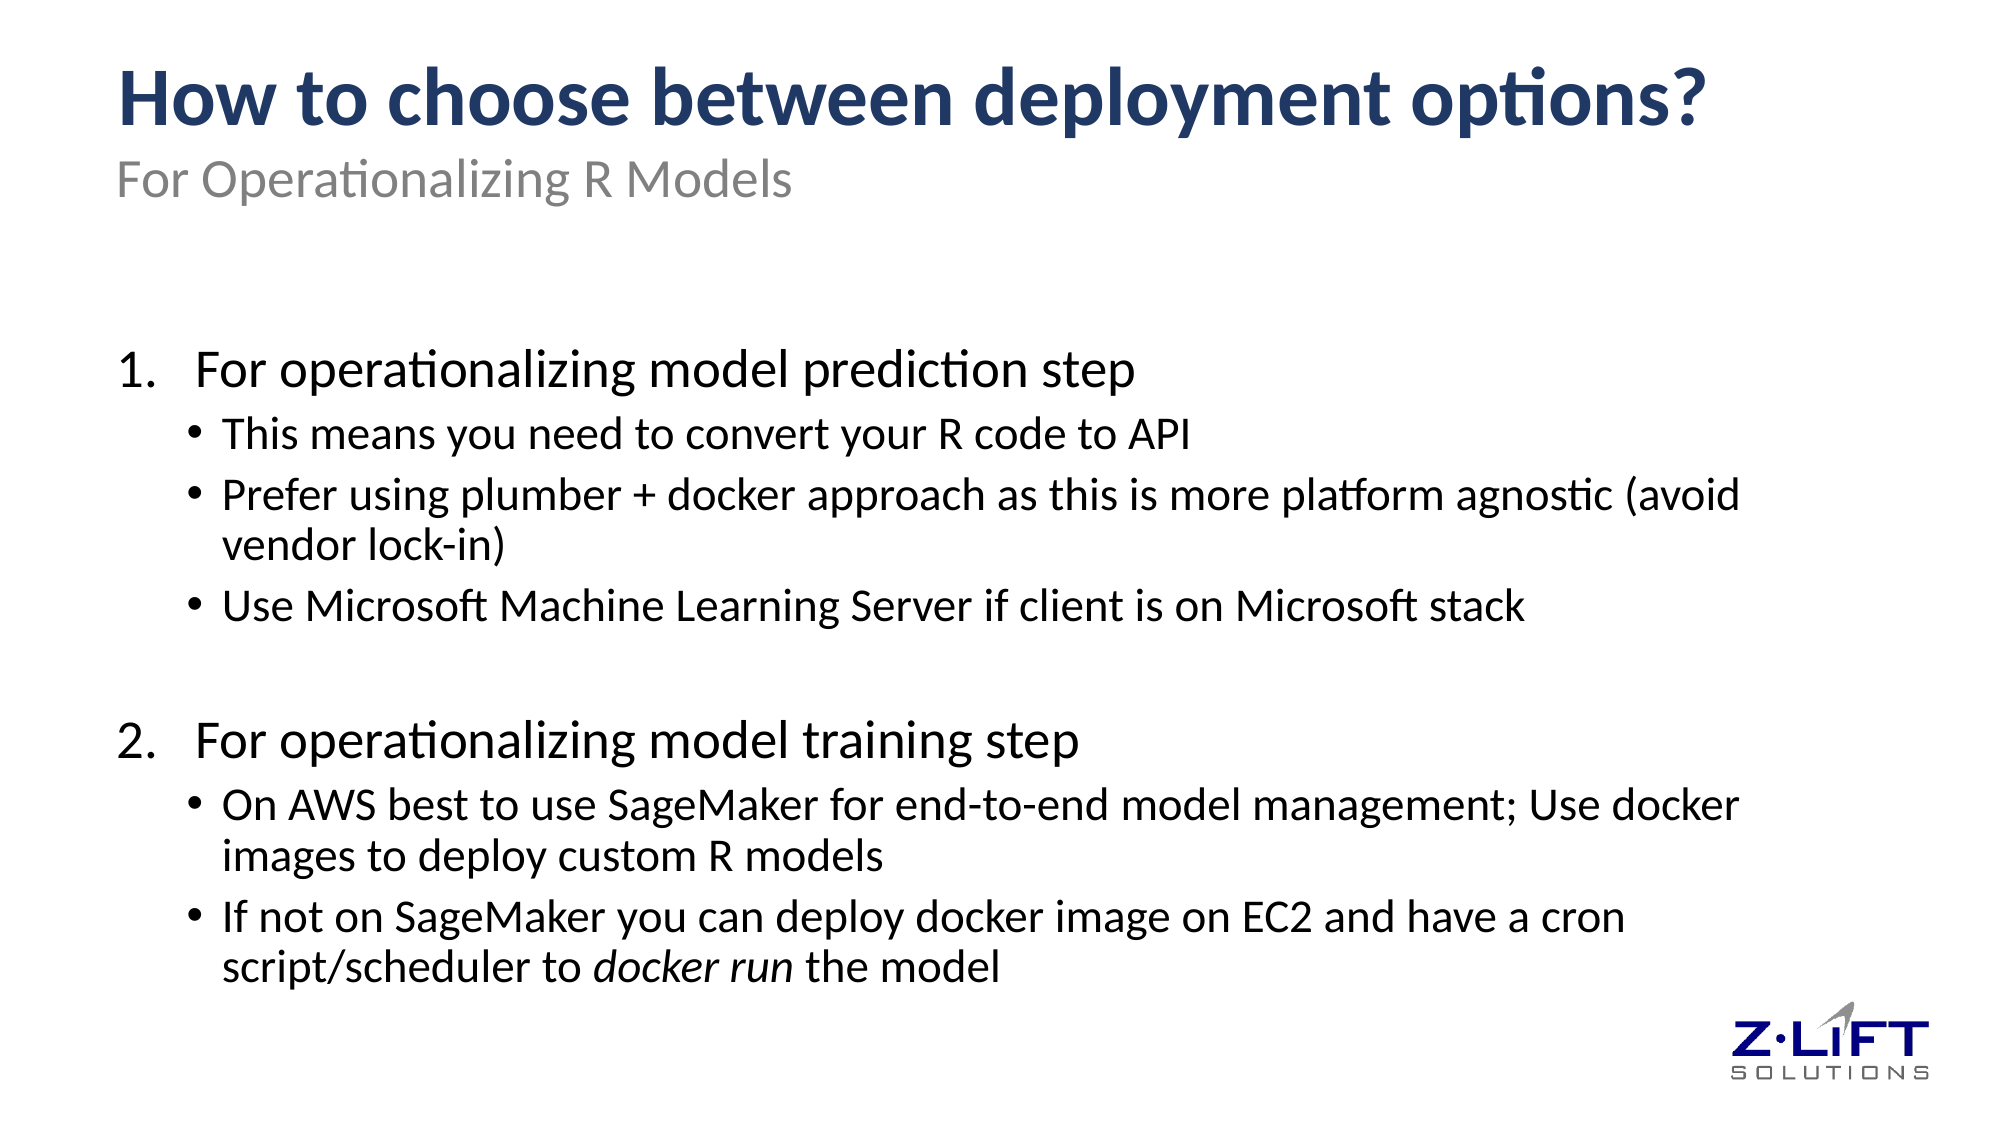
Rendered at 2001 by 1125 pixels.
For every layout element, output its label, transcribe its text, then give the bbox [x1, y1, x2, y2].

list For Operationalizing R Models [101, 141, 1902, 209]
list For operationalizing model prediction step This means you need to convert your R code to API Prefer using plumber + docker approach as this is more platform agnostic (avoid vendor lock-in) Use Microsoft Machine Learning Server if client is on Microsoft stack For operationalizing model training step On AWS best to use SageMaker for end-to-end model management; Use docker images to deploy custom R models If not on SageMaker you can deploy docker image on EC2 and have a cron script/scheduler to docker run the model [101, 332, 1902, 1003]
title How to choose between deployment options? [103, 53, 1904, 143]
picture [1722, 992, 1937, 1091]
